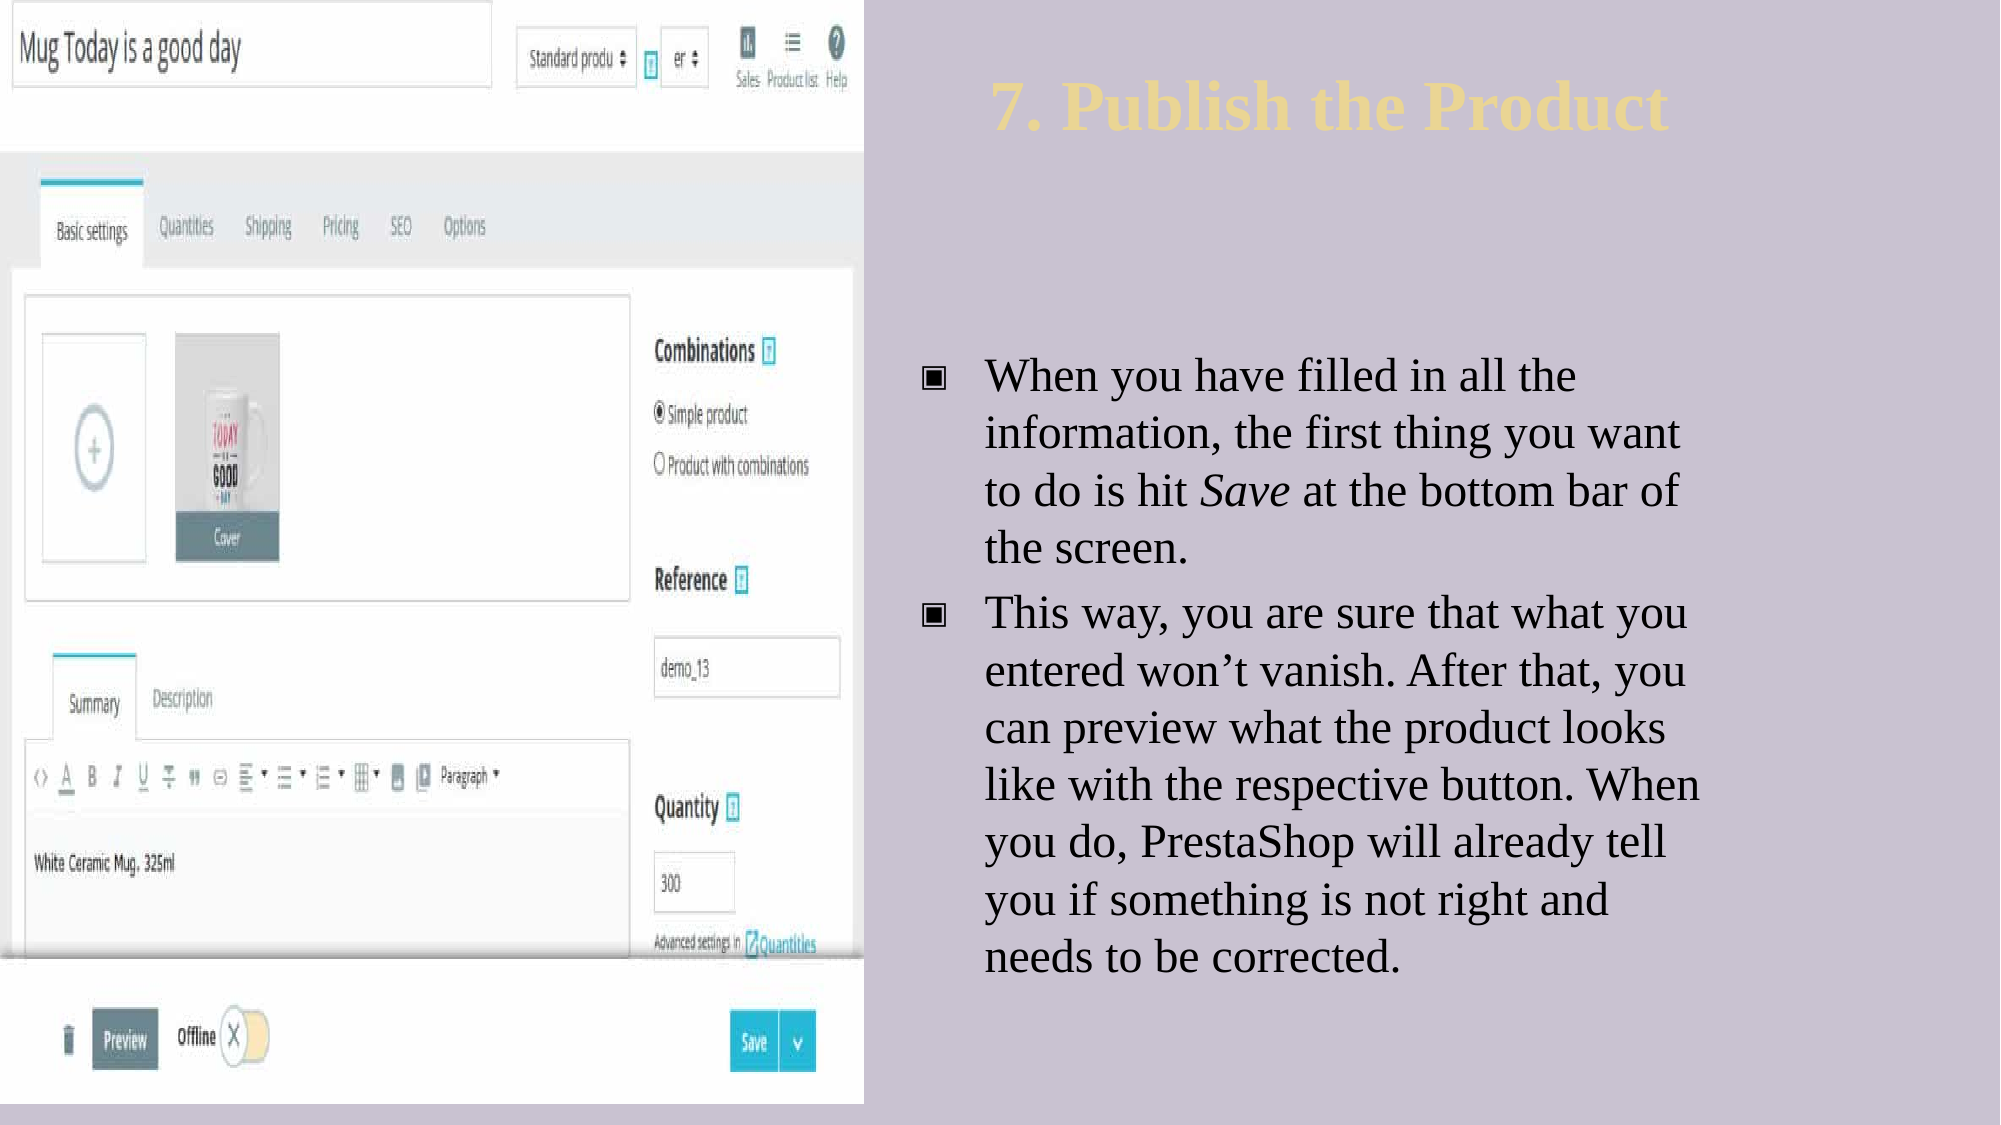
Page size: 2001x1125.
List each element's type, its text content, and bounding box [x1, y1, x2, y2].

title 7. Publish the Product [868, 51, 2000, 239]
list When you have filled in all the information, the first thing you want to do is hit Save at the bottom bar of the screen. This way, you are sure that what you entered won’t vanish. After that, you can preview what the product looks like with the respective button. When you do, PrestaShop will already tell you if something is not right and needs to be corrected. [882, 336, 1734, 993]
picture [0, 0, 864, 1105]
